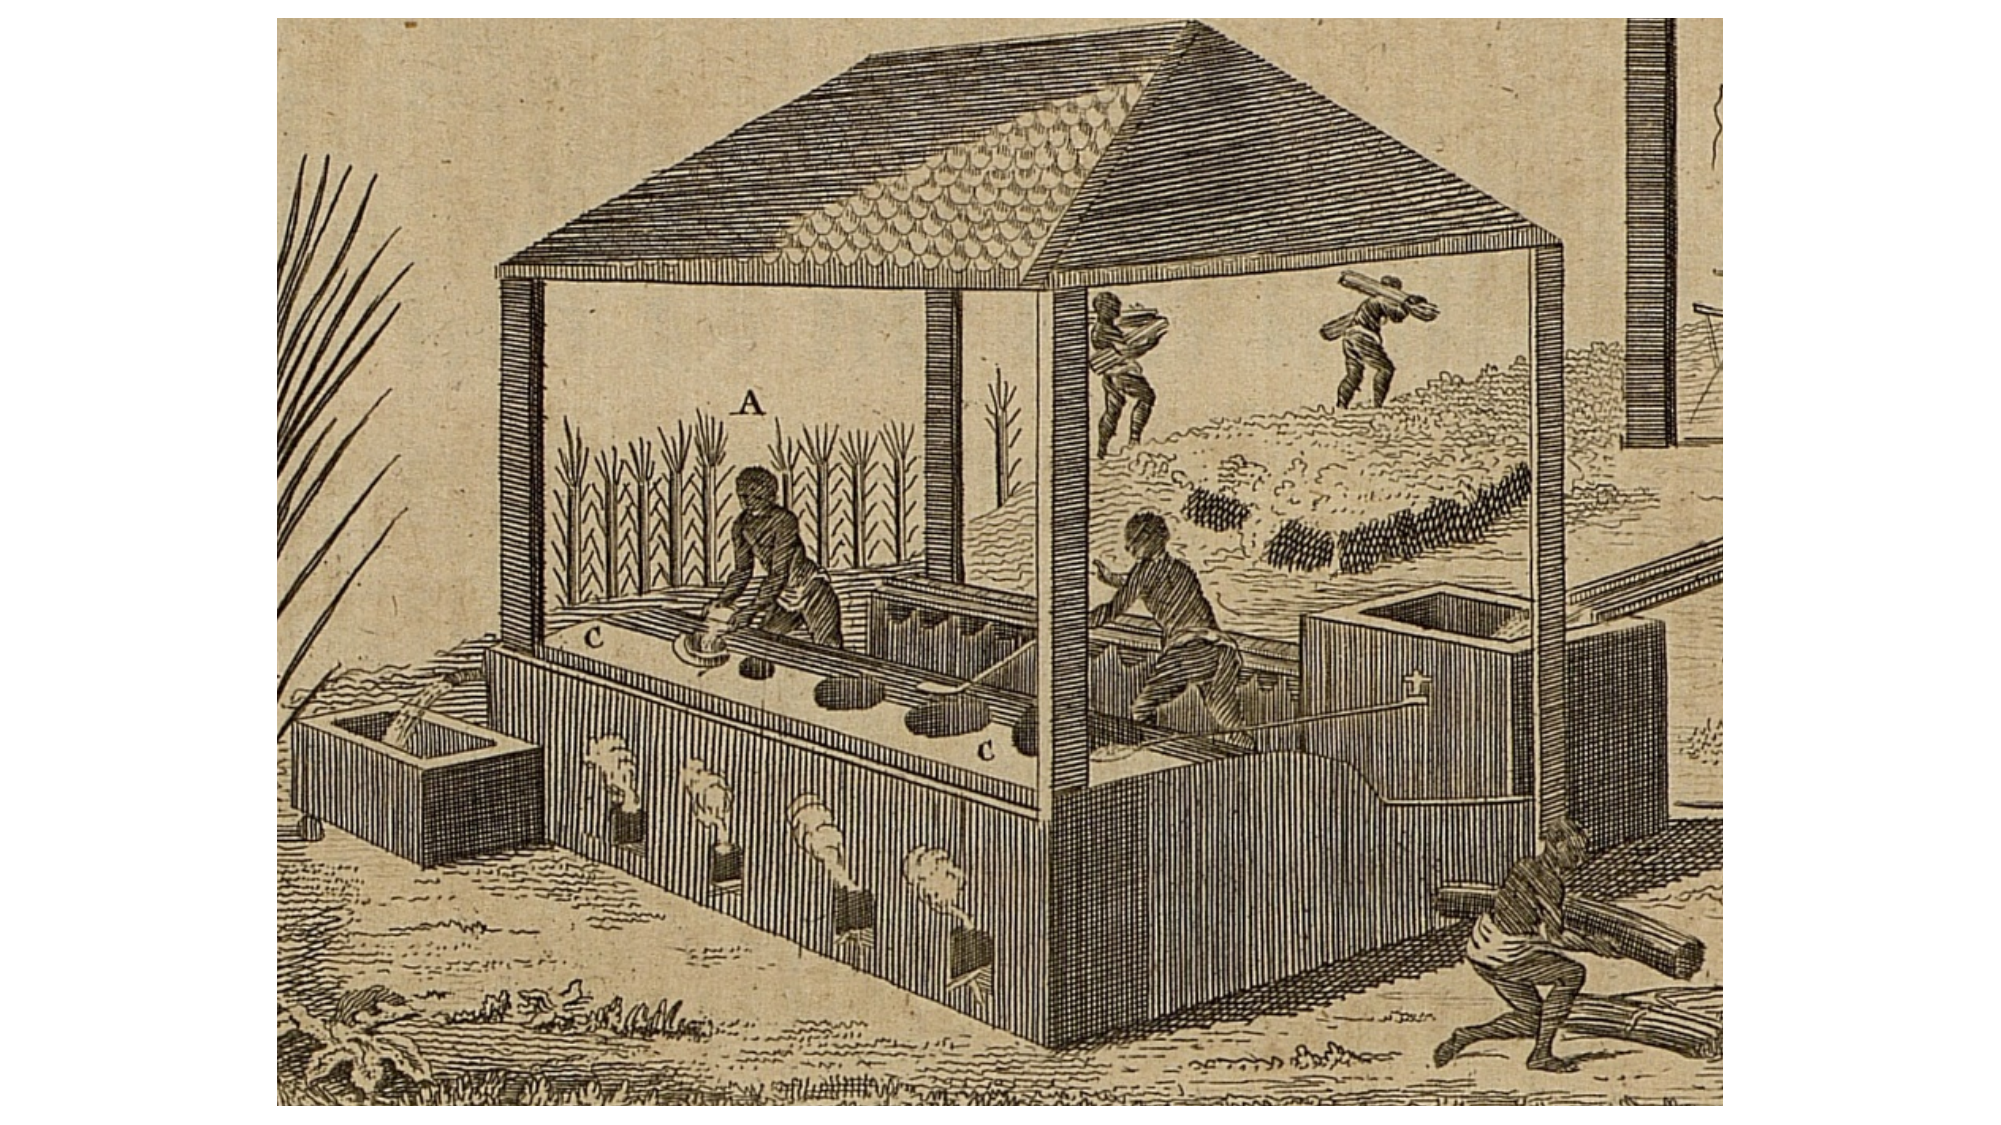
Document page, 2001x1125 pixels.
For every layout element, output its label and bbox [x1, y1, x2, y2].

list [276, 18, 1723, 1106]
